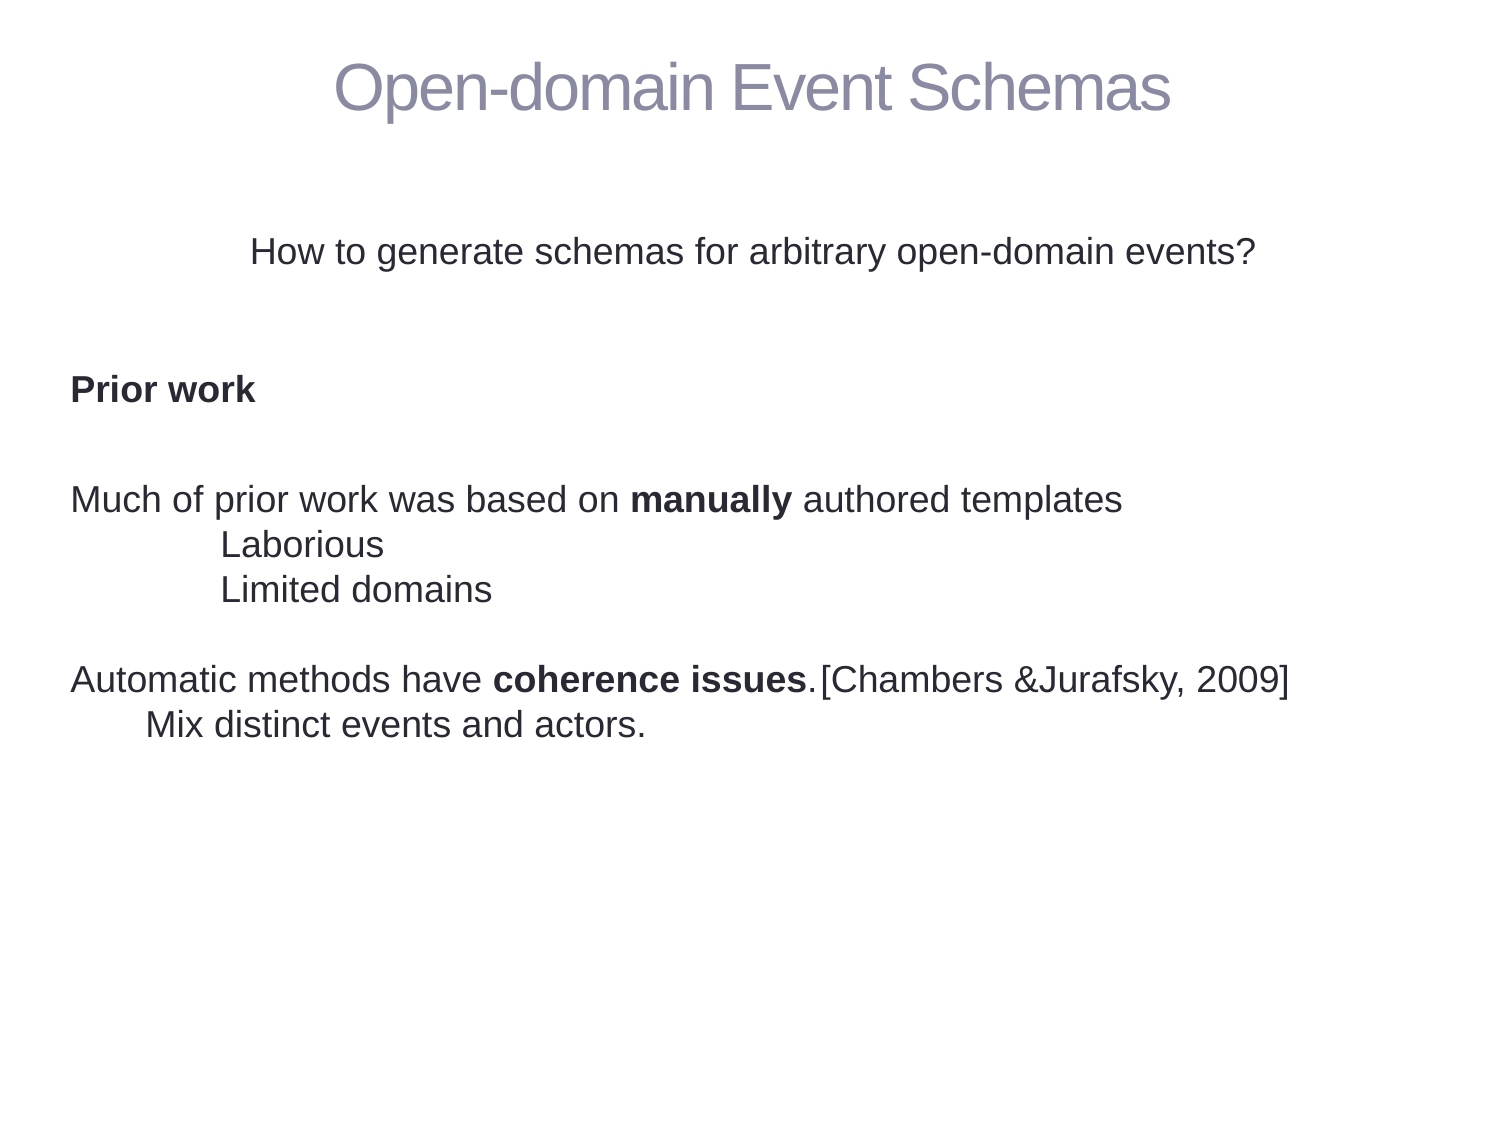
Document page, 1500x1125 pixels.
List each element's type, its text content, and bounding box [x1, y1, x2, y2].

text_box Much of prior work was based on manually authored templates Laborious Limited domains Automatic methods have coherence issues. [Chambers &Jurafsky, 2009] Mix distinct events and actors. [55, 422, 1451, 753]
text_box Prior work [55, 357, 328, 418]
title Open-domain Event Schemas [55, 2, 1451, 166]
text_box How to generate schemas for arbitrary open-domain events? [55, 220, 1451, 280]
